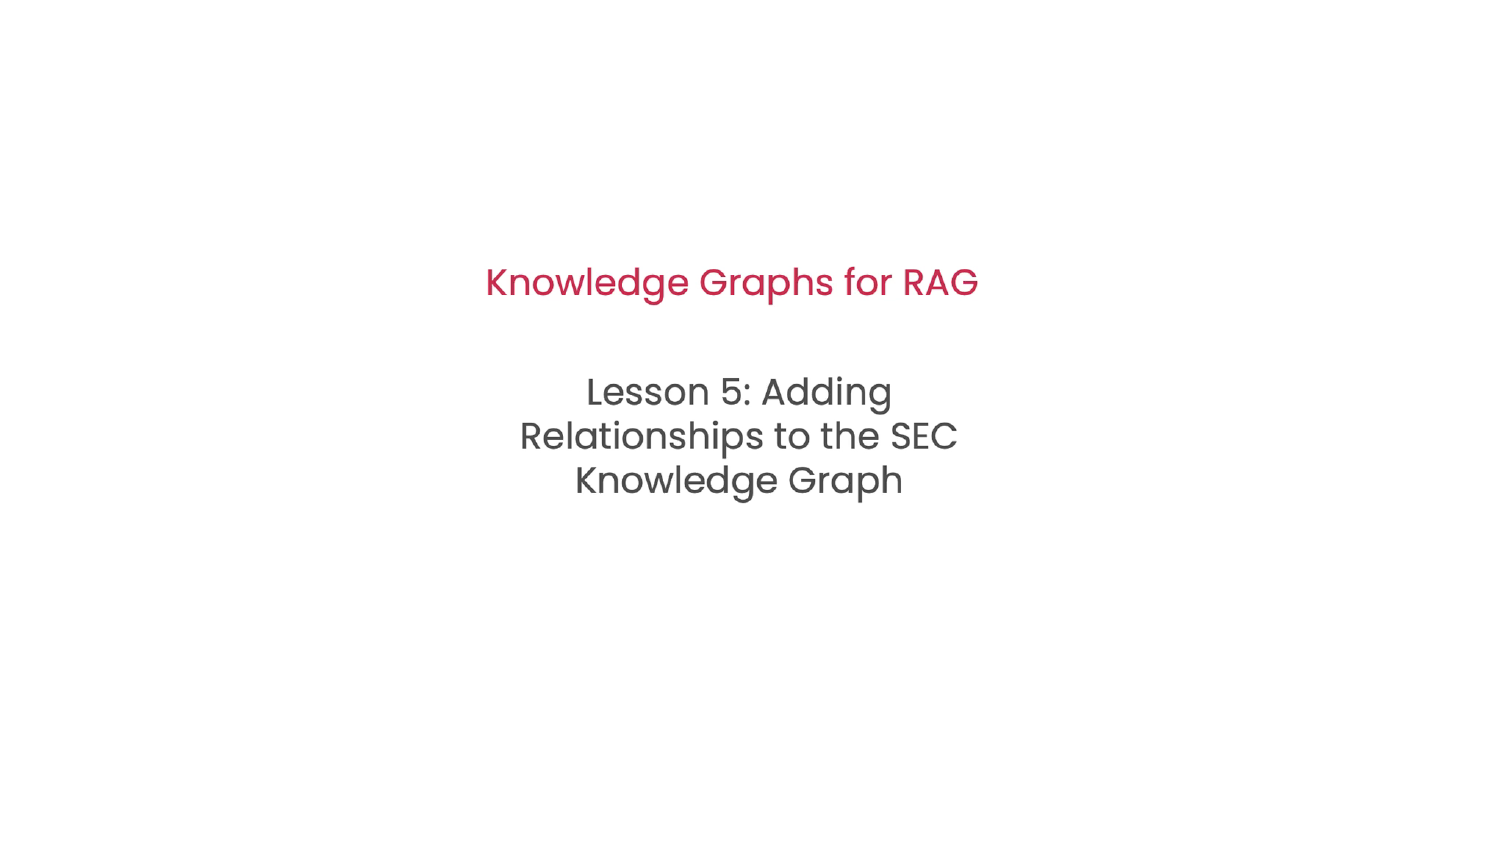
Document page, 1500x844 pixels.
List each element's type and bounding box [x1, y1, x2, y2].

picture [394, 24, 1067, 566]
